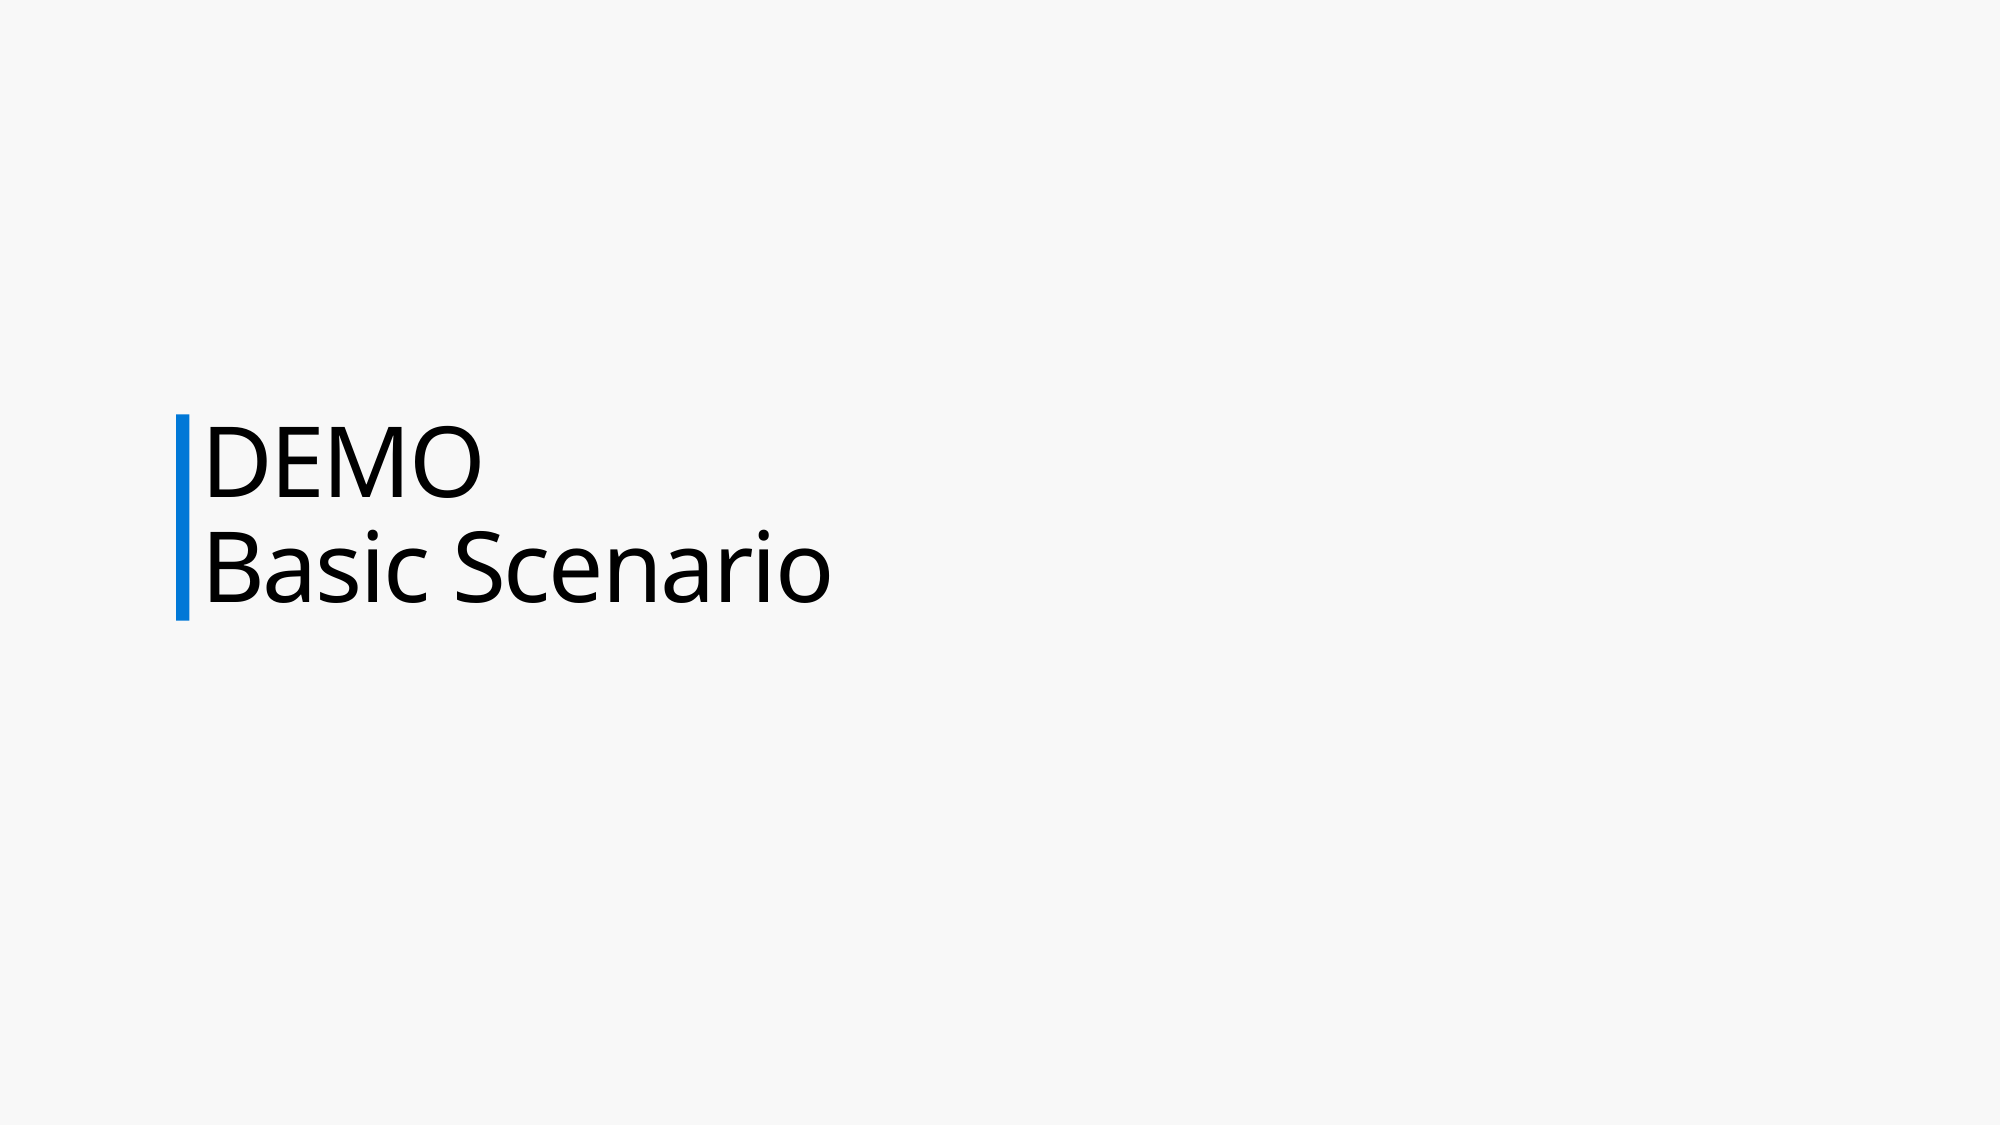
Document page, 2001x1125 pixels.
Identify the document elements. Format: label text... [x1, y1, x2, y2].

title DEMO Basic Scenario [177, 412, 1824, 625]
text_box [175, 414, 190, 621]
